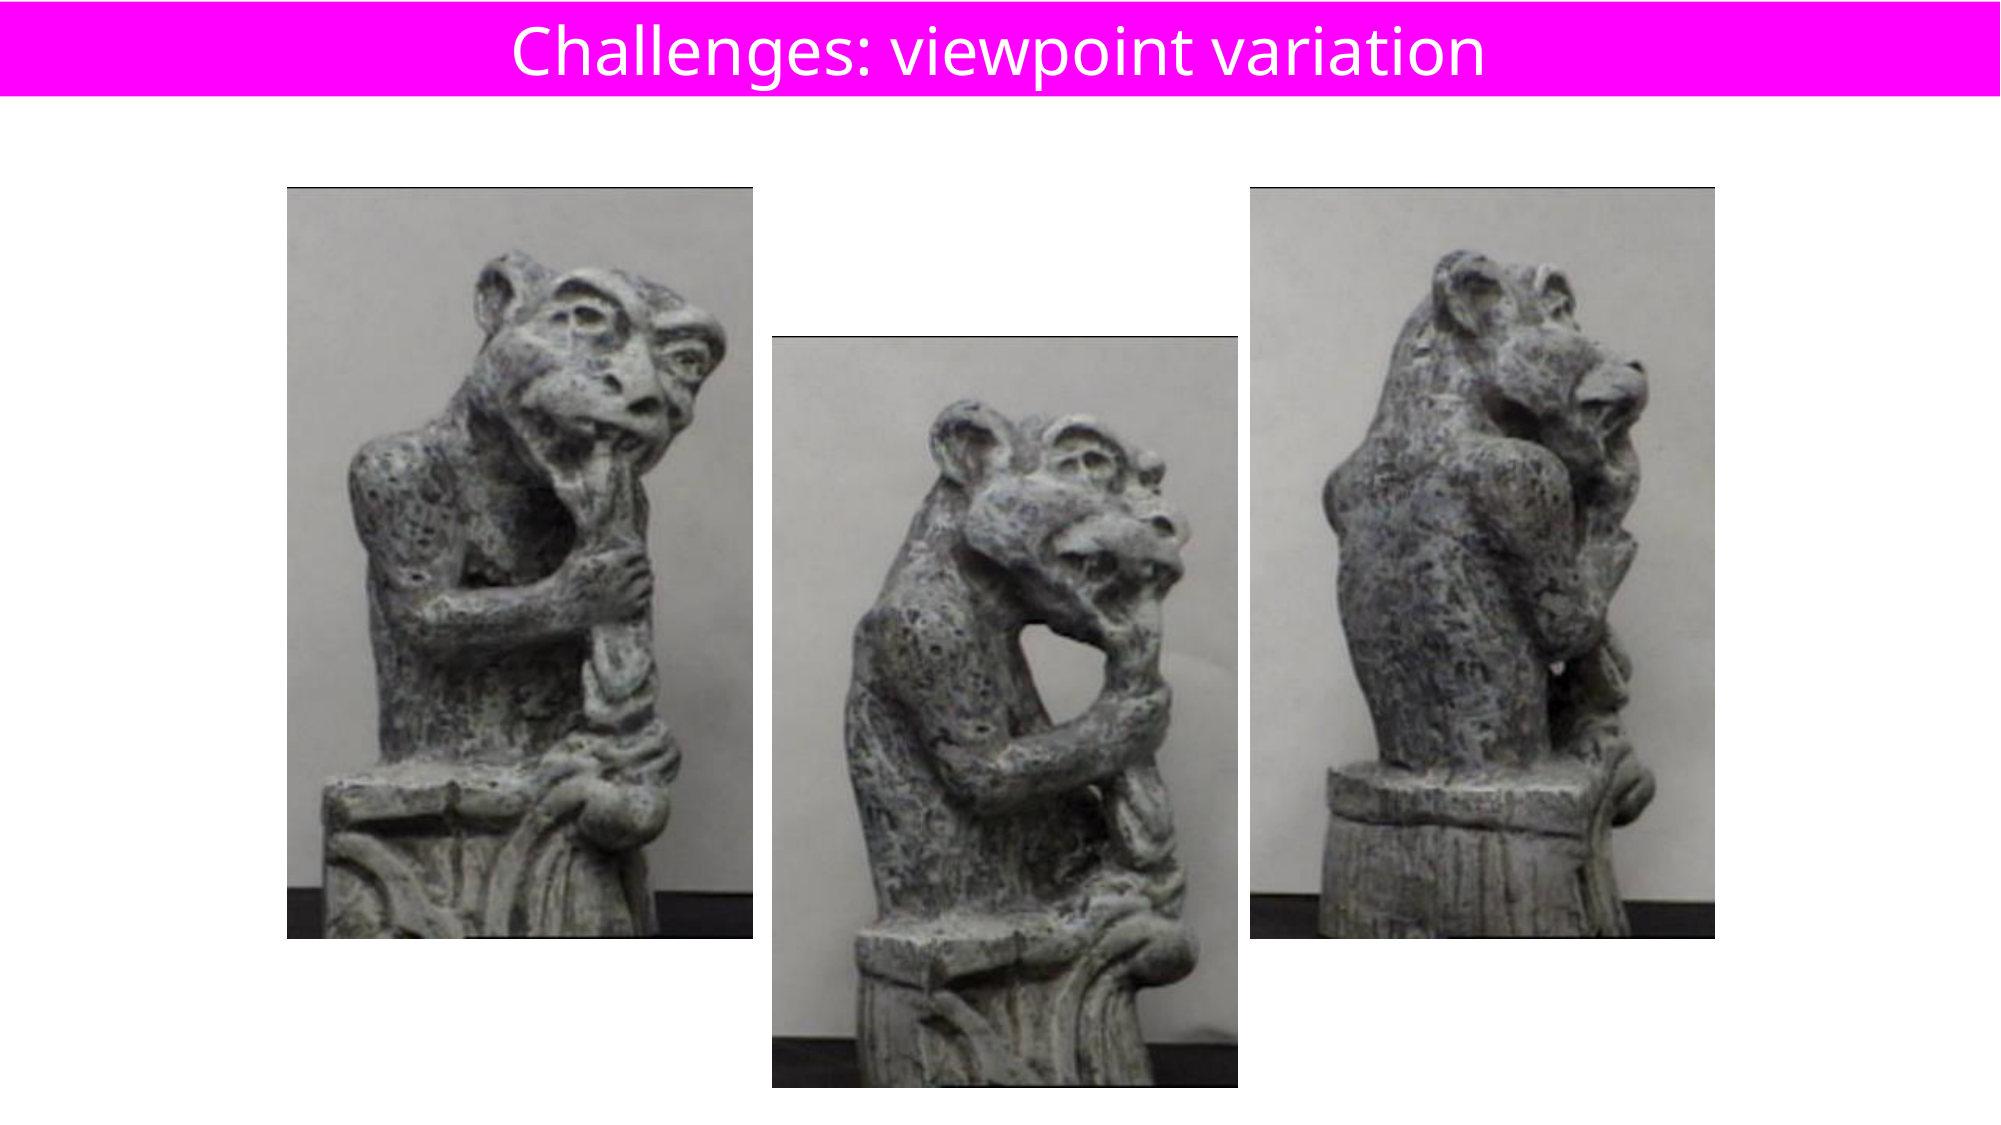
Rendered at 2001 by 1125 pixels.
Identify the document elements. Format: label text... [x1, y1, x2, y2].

picture [1249, 187, 1715, 939]
picture [287, 187, 753, 939]
picture [772, 336, 1238, 1088]
text_box Challenges: viewpoint variation [0, 1, 2000, 97]
